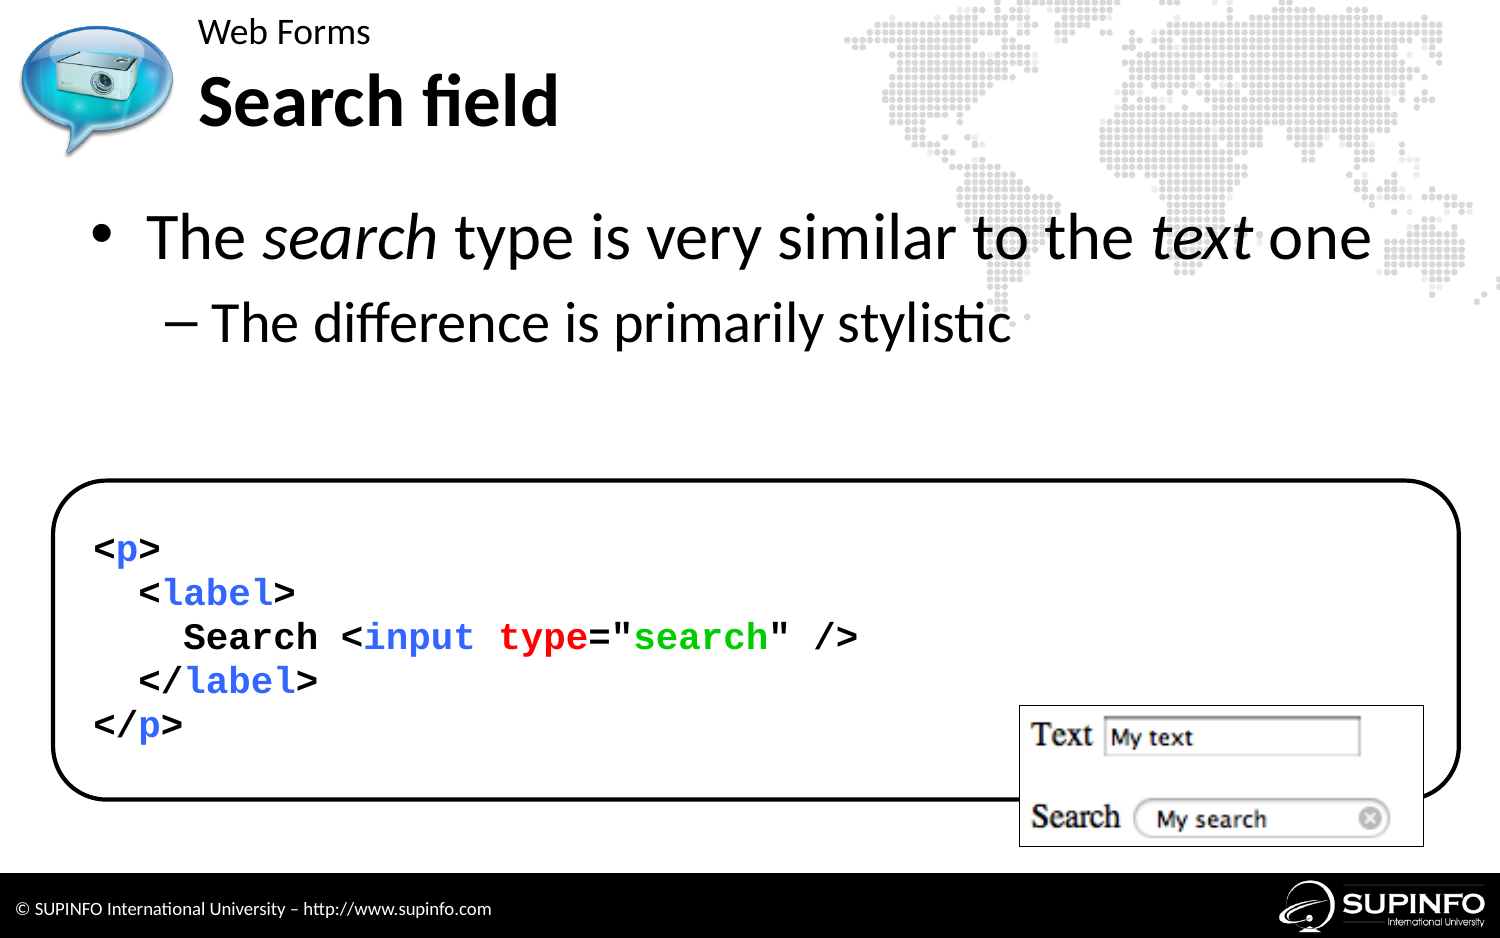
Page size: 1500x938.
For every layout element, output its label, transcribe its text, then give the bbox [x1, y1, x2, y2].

text_box <p> <label> Search <input type="search" /> </label> </p> [50, 478, 1461, 802]
text_box Web Forms [183, 0, 1459, 56]
picture [17, 19, 179, 162]
list The search type is very similar to the text one The difference is primarily stylistic [74, 184, 1460, 519]
picture [1018, 704, 1424, 847]
text_box Search field [183, 56, 1459, 138]
picture [1269, 870, 1494, 938]
list The search type is very similar to the text one The difference is primarily stylistic [74, 761, 1460, 880]
picture [844, 0, 1500, 327]
